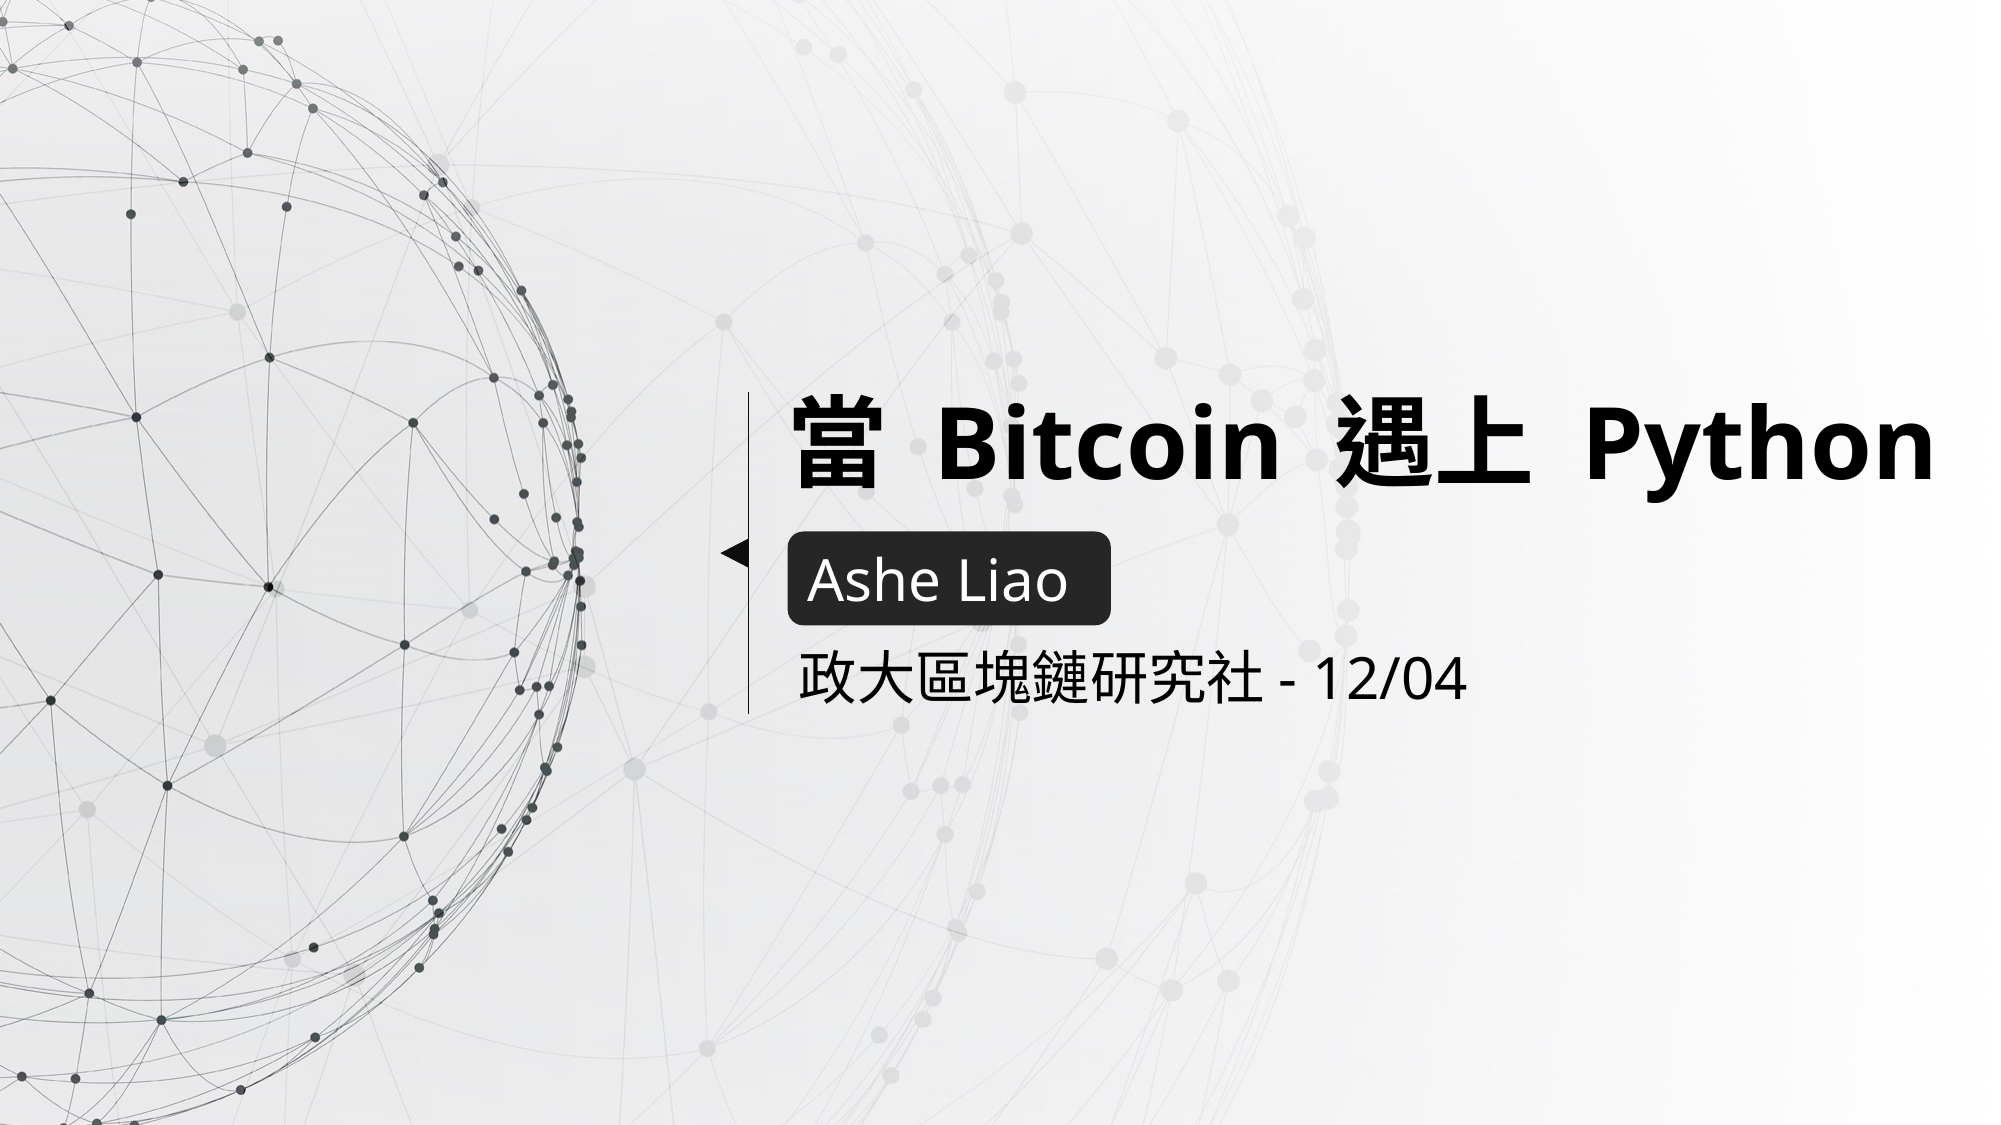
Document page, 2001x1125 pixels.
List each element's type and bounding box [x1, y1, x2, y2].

text_box [720, 392, 749, 714]
picture [0, 0, 2000, 1125]
